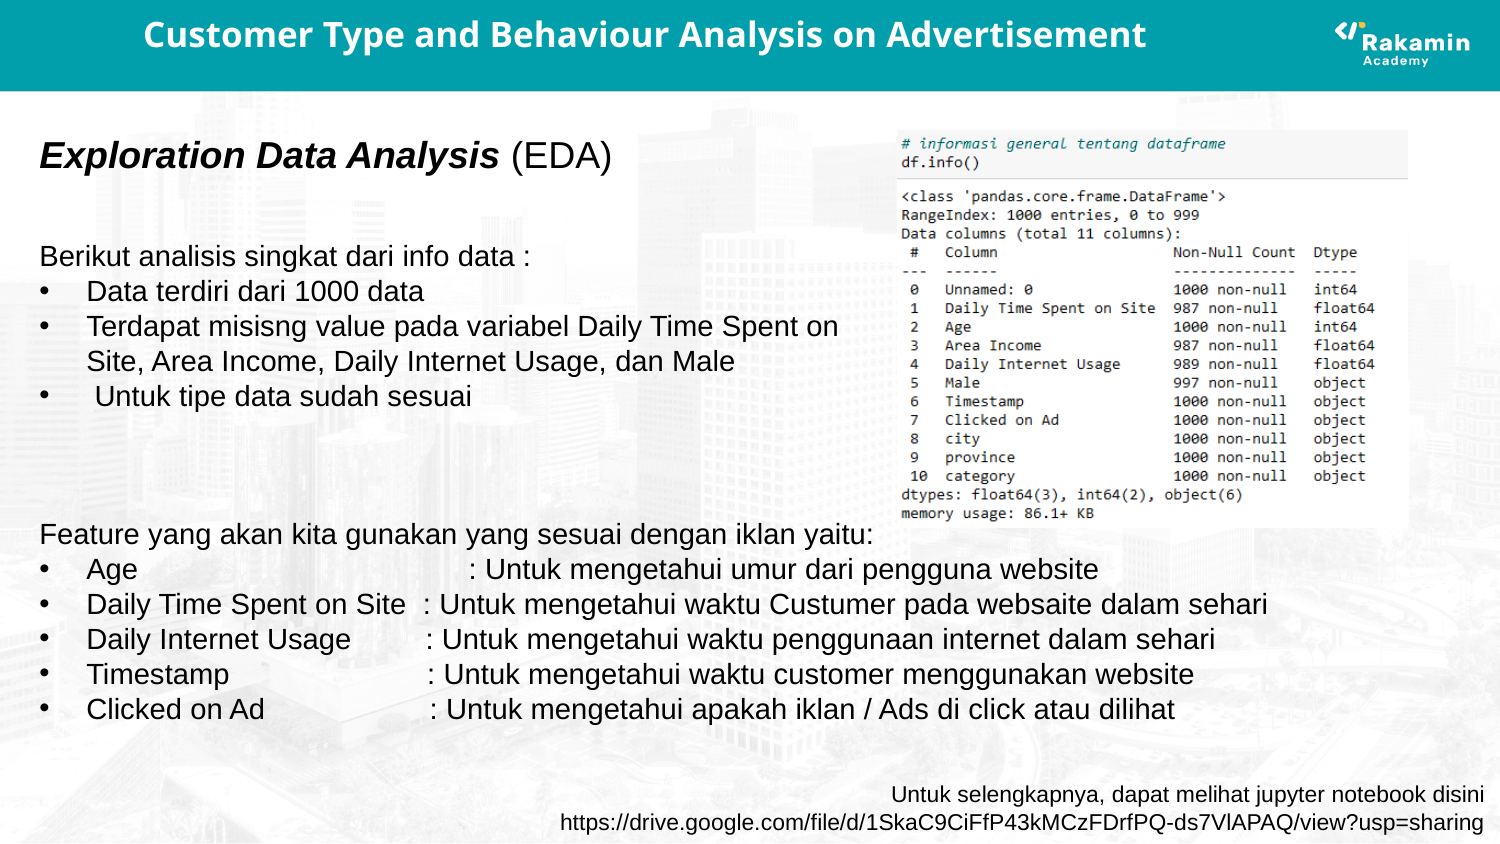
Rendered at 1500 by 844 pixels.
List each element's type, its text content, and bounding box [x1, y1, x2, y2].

text_box Exploration Data Analysis (EDA) [24, 123, 775, 183]
text_box Feature yang akan kita gunakan yang sesuai dengan iklan yaitu: Age : Untuk mengetahui umur dari pengguna website Daily Time Spent on Site : Untuk mengetahui waktu Custumer pada websaite dalam sehari Daily Internet Usage : Untuk mengetahui waktu penggunaan internet dalam sehari Timestamp : Untuk mengetahui waktu customer menggunakan website Clicked on Ad : Untuk mengetahui apakah iklan / Ads di click atau dilihat [24, 508, 1362, 733]
text_box Untuk selengkapnya, dapat melihat jupyter notebook disini https://drive.google.com/file/d/1SkaC9CiFfP43kMCzFDrfPQ-ds7VlAPAQ/view?usp=sharing [523, 764, 1500, 844]
picture [0, 0, 1500, 844]
title Customer Type and Behaviour Analysis on Advertisement [0, 0, 1291, 92]
text_box Berikut analisis singkat dari info data : Data terdiri dari 1000 data Terdapat misisng value pada variabel Daily Time Spent on Site, Area Income, Daily Internet Usage, dan Male Untuk tipe data sudah sesuai [24, 229, 857, 420]
